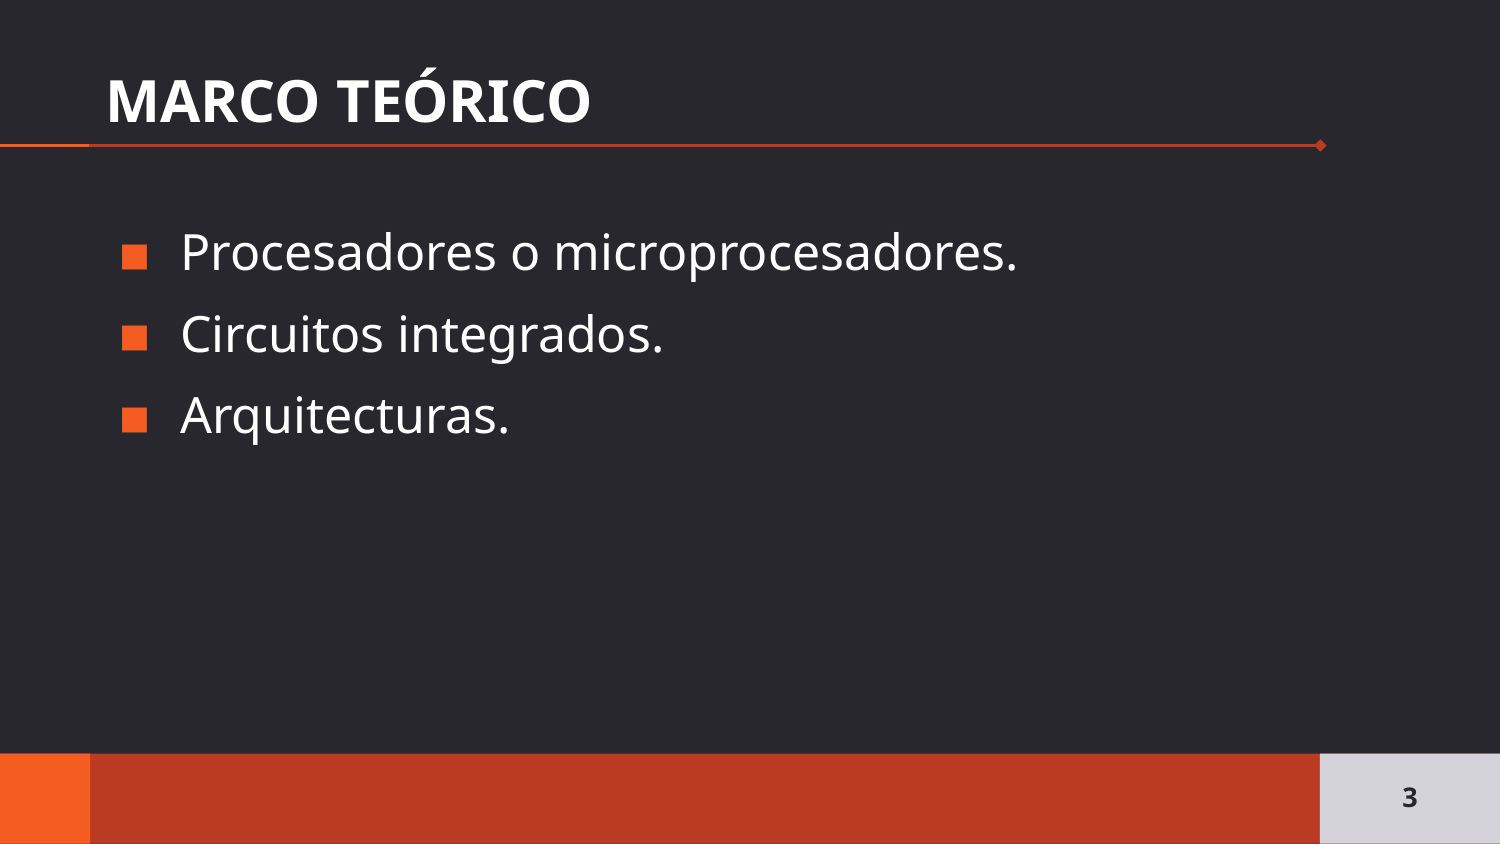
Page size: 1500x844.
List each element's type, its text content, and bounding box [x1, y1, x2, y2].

list Procesadores o microprocesadores. Circuitos integrados. Arquitecturas. [90, 196, 1320, 681]
title MARCO TEÓRICO [90, 59, 1320, 150]
slide_number 3 [1320, 753, 1500, 844]
